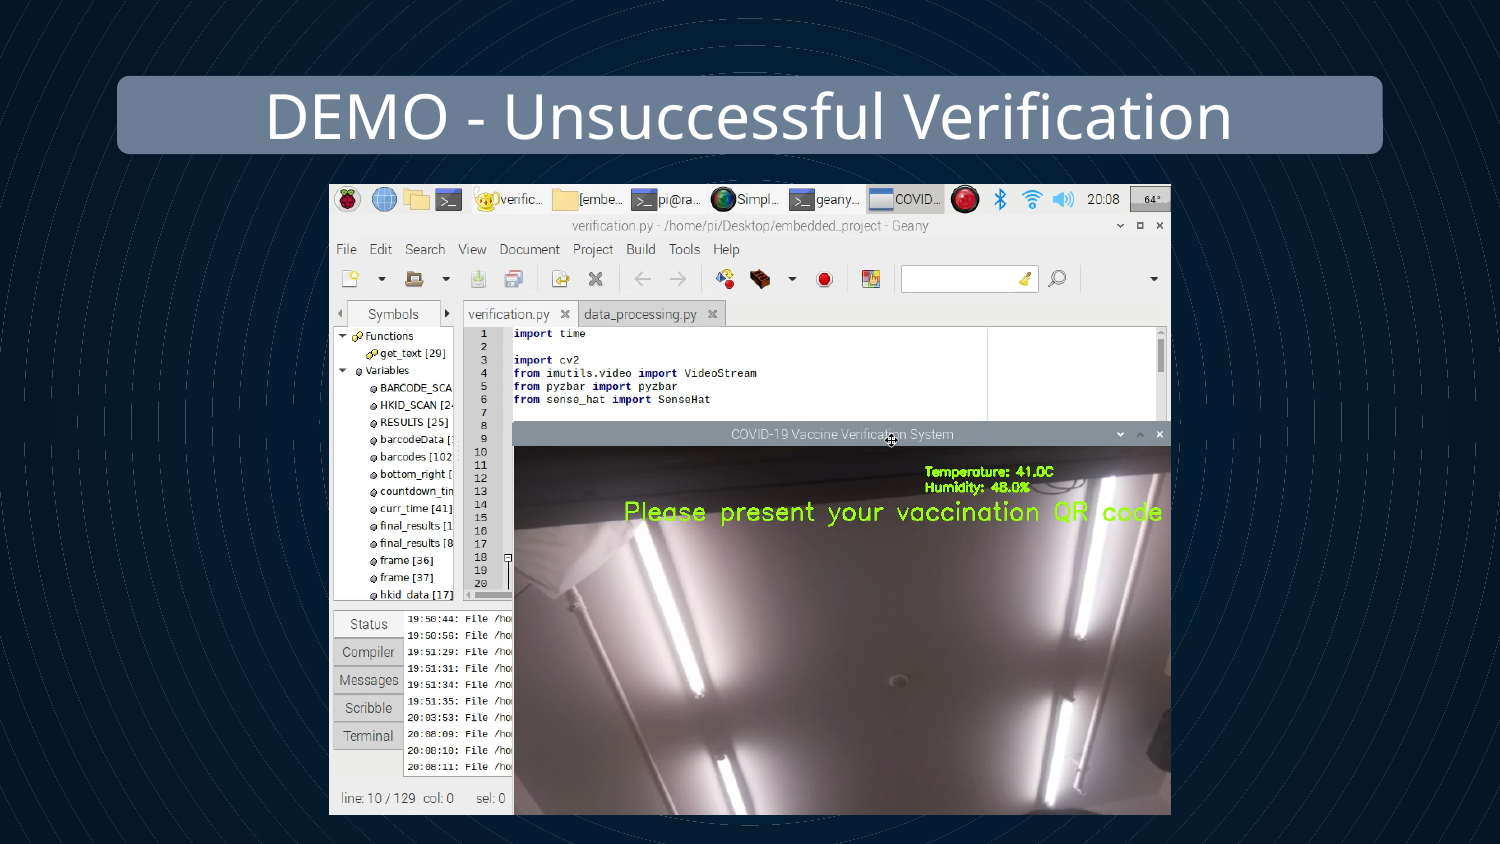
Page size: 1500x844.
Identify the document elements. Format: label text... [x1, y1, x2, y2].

title DEMO - Unsuccessful Verification [225, 67, 1275, 167]
text_box [1275, 75, 1383, 154]
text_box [328, 183, 1172, 816]
text_box [117, 75, 225, 155]
